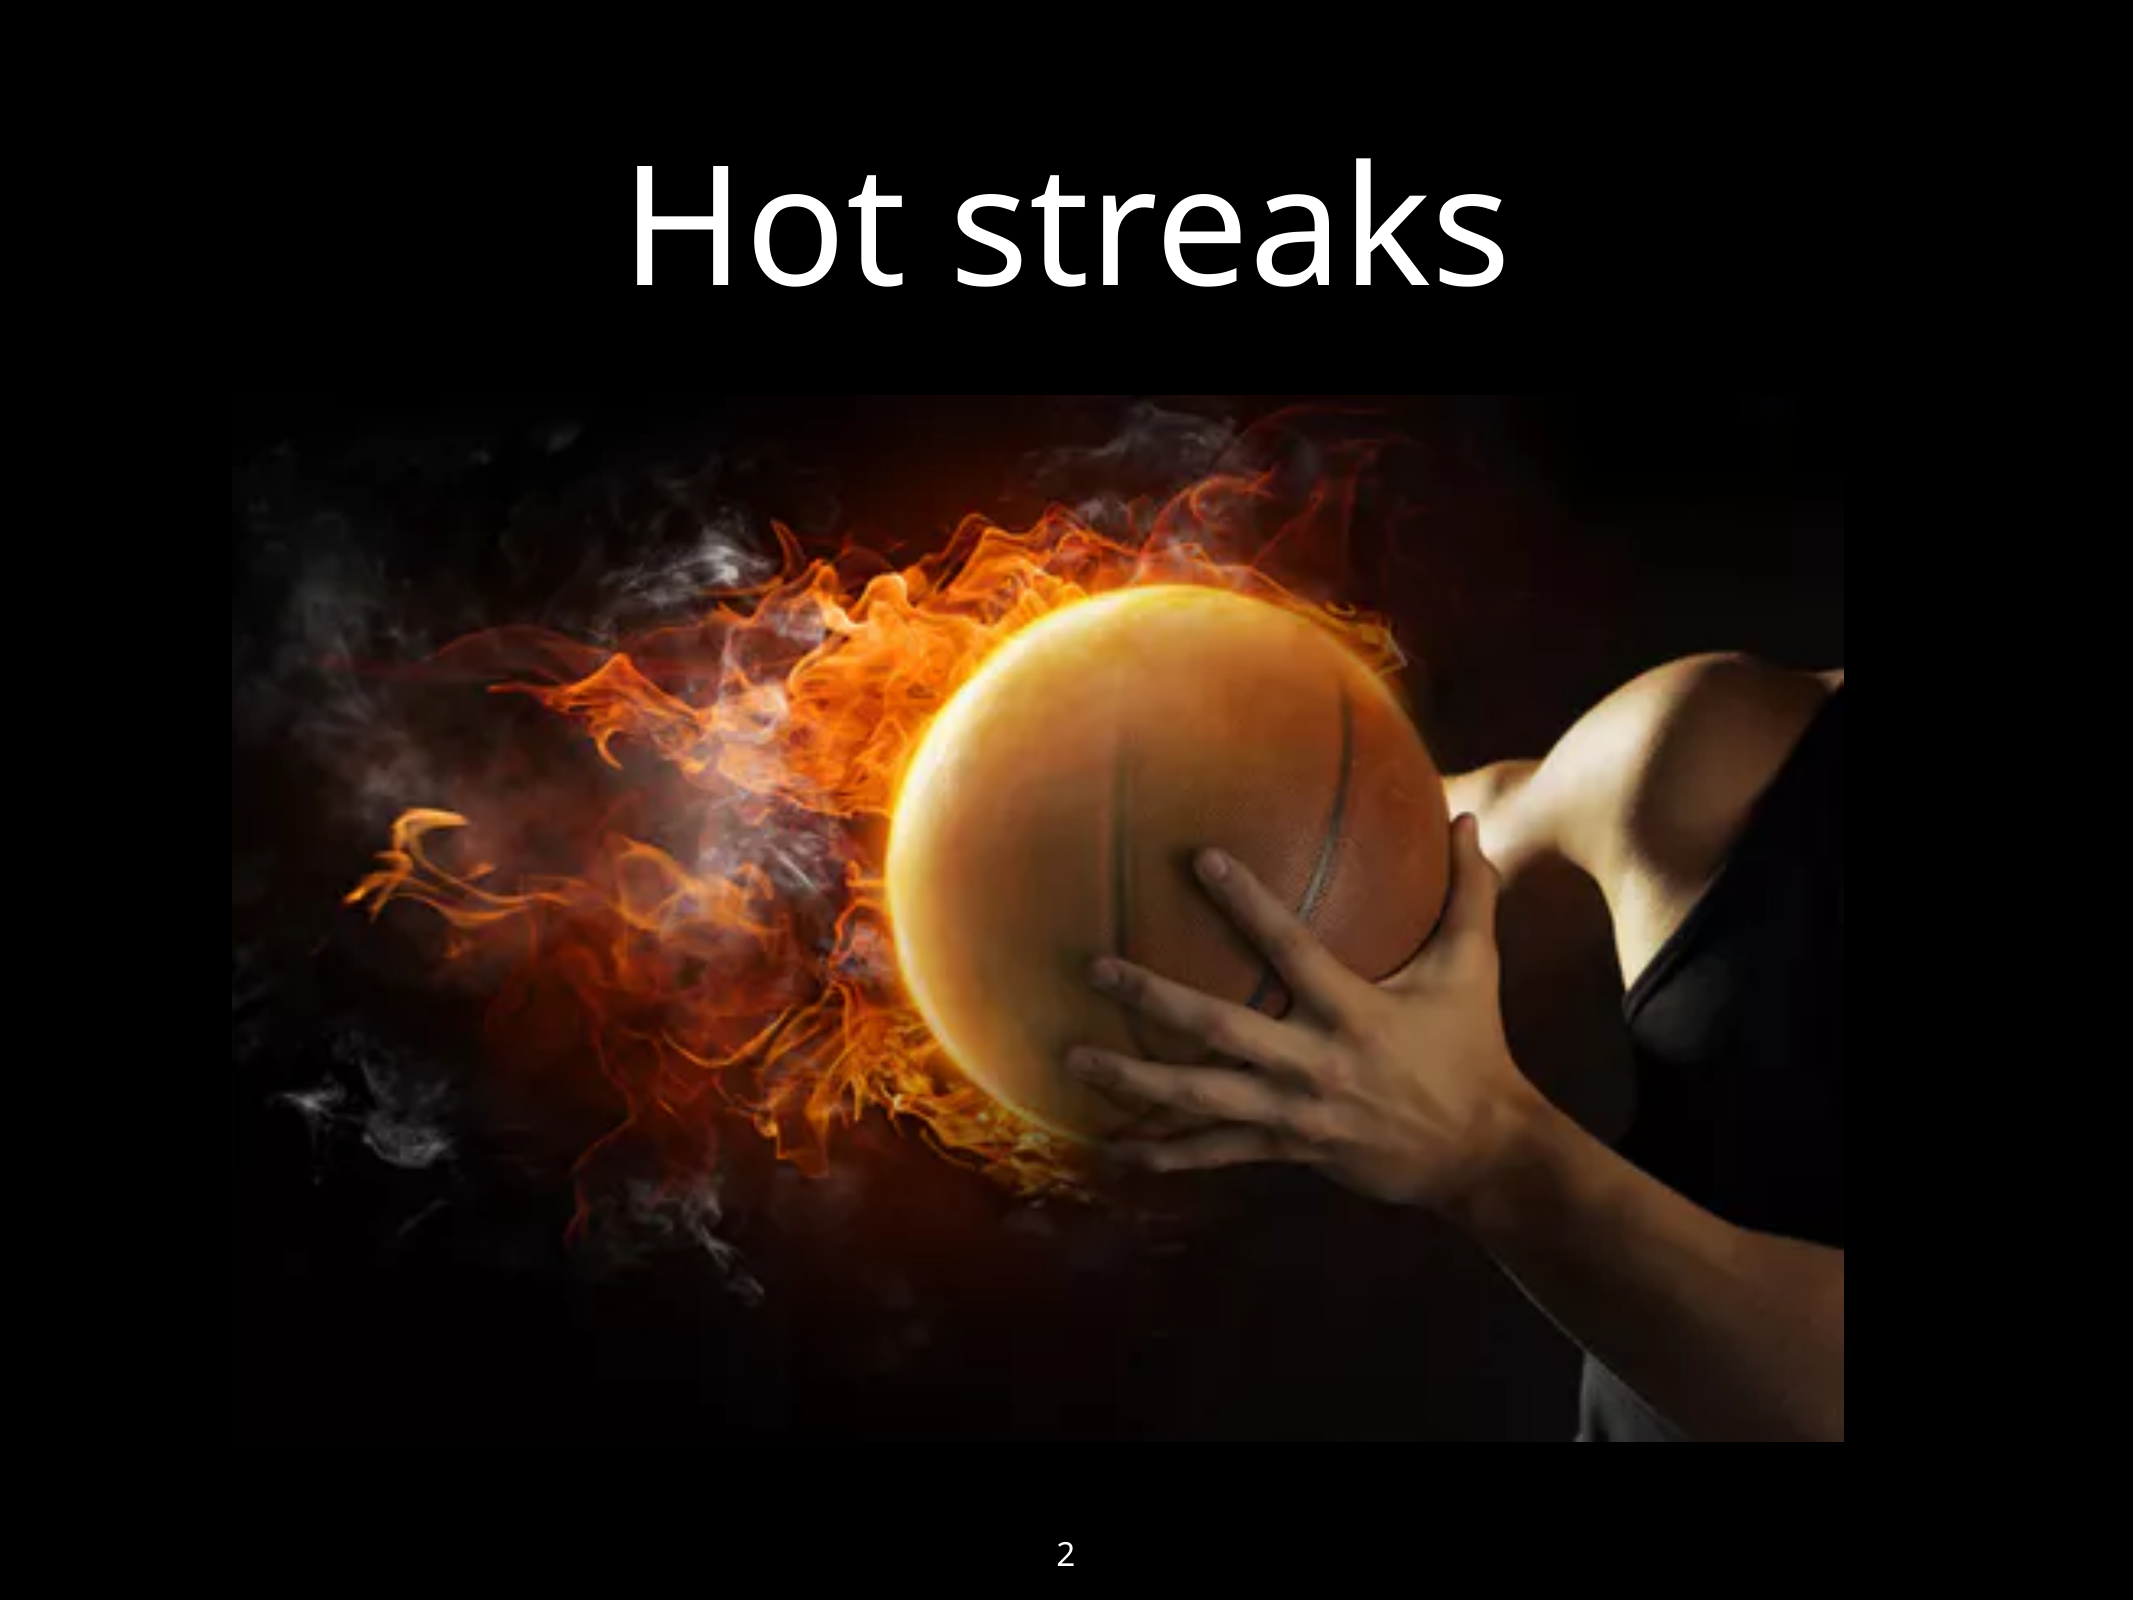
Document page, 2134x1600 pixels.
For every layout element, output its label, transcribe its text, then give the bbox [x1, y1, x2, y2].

slide_number 2 [1037, 1524, 1095, 1579]
picture [232, 395, 1844, 1442]
title Hot streaks [155, 41, 1978, 397]
